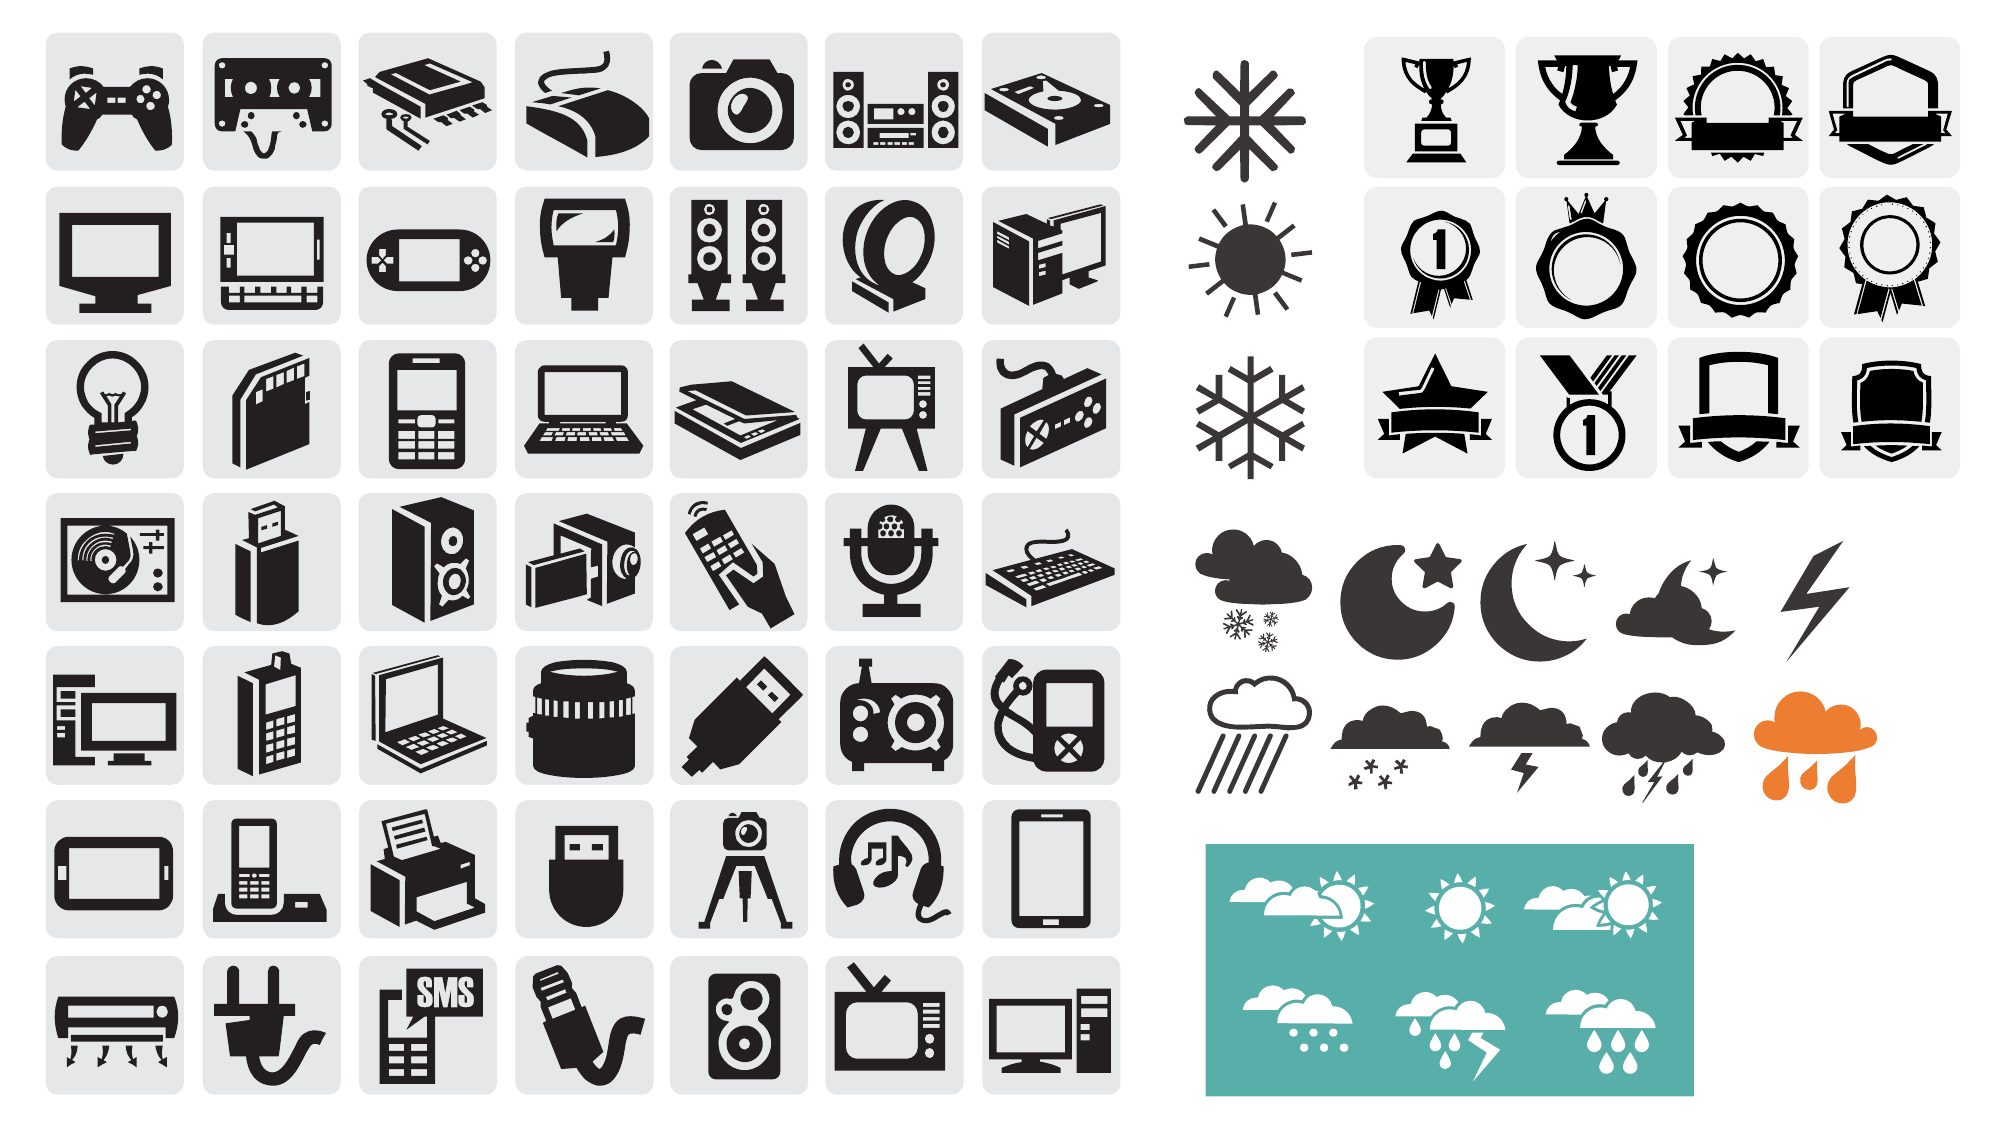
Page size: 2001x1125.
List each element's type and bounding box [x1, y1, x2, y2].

text_box [1348, 774, 1363, 790]
text_box [1229, 871, 1375, 942]
text_box [1290, 250, 1313, 258]
text_box [1195, 733, 1226, 794]
text_box [1258, 733, 1289, 794]
text_box [1363, 759, 1378, 774]
text_box [1523, 871, 1662, 939]
picture [14, 0, 1149, 1125]
text_box [1223, 296, 1237, 318]
text_box [1207, 675, 1312, 731]
text_box [1395, 991, 1506, 1082]
text_box [1511, 753, 1539, 793]
text_box [1243, 733, 1273, 794]
text_box [1195, 529, 1313, 605]
text_box [1340, 545, 1455, 660]
text_box [1780, 540, 1850, 662]
text_box [1827, 755, 1857, 804]
text_box [1223, 608, 1254, 640]
text_box [1468, 702, 1590, 747]
text_box [1263, 611, 1279, 627]
text_box [1377, 774, 1393, 790]
text_box [1800, 760, 1818, 790]
text_box [1545, 989, 1656, 1074]
text_box [1615, 560, 1736, 646]
text_box [1264, 201, 1278, 223]
text_box [1573, 564, 1596, 587]
text_box [1211, 733, 1242, 794]
text_box [1425, 873, 1495, 944]
text_box [1480, 543, 1587, 662]
text_box [1753, 691, 1878, 755]
text_box [1535, 541, 1575, 581]
text_box [1205, 844, 1694, 1097]
text_box [1602, 692, 1726, 803]
text_box [1198, 204, 1303, 316]
text_box [1330, 705, 1450, 749]
text_box [1699, 557, 1728, 586]
text_box [1257, 632, 1278, 653]
text_box [1414, 543, 1462, 589]
text_box [1188, 262, 1210, 269]
text_box [1195, 356, 1305, 480]
text_box [1227, 733, 1257, 794]
picture [1353, 29, 1973, 491]
text_box [1183, 60, 1306, 183]
text_box [1393, 759, 1409, 774]
text_box [1242, 985, 1353, 1052]
text_box [1762, 756, 1790, 801]
